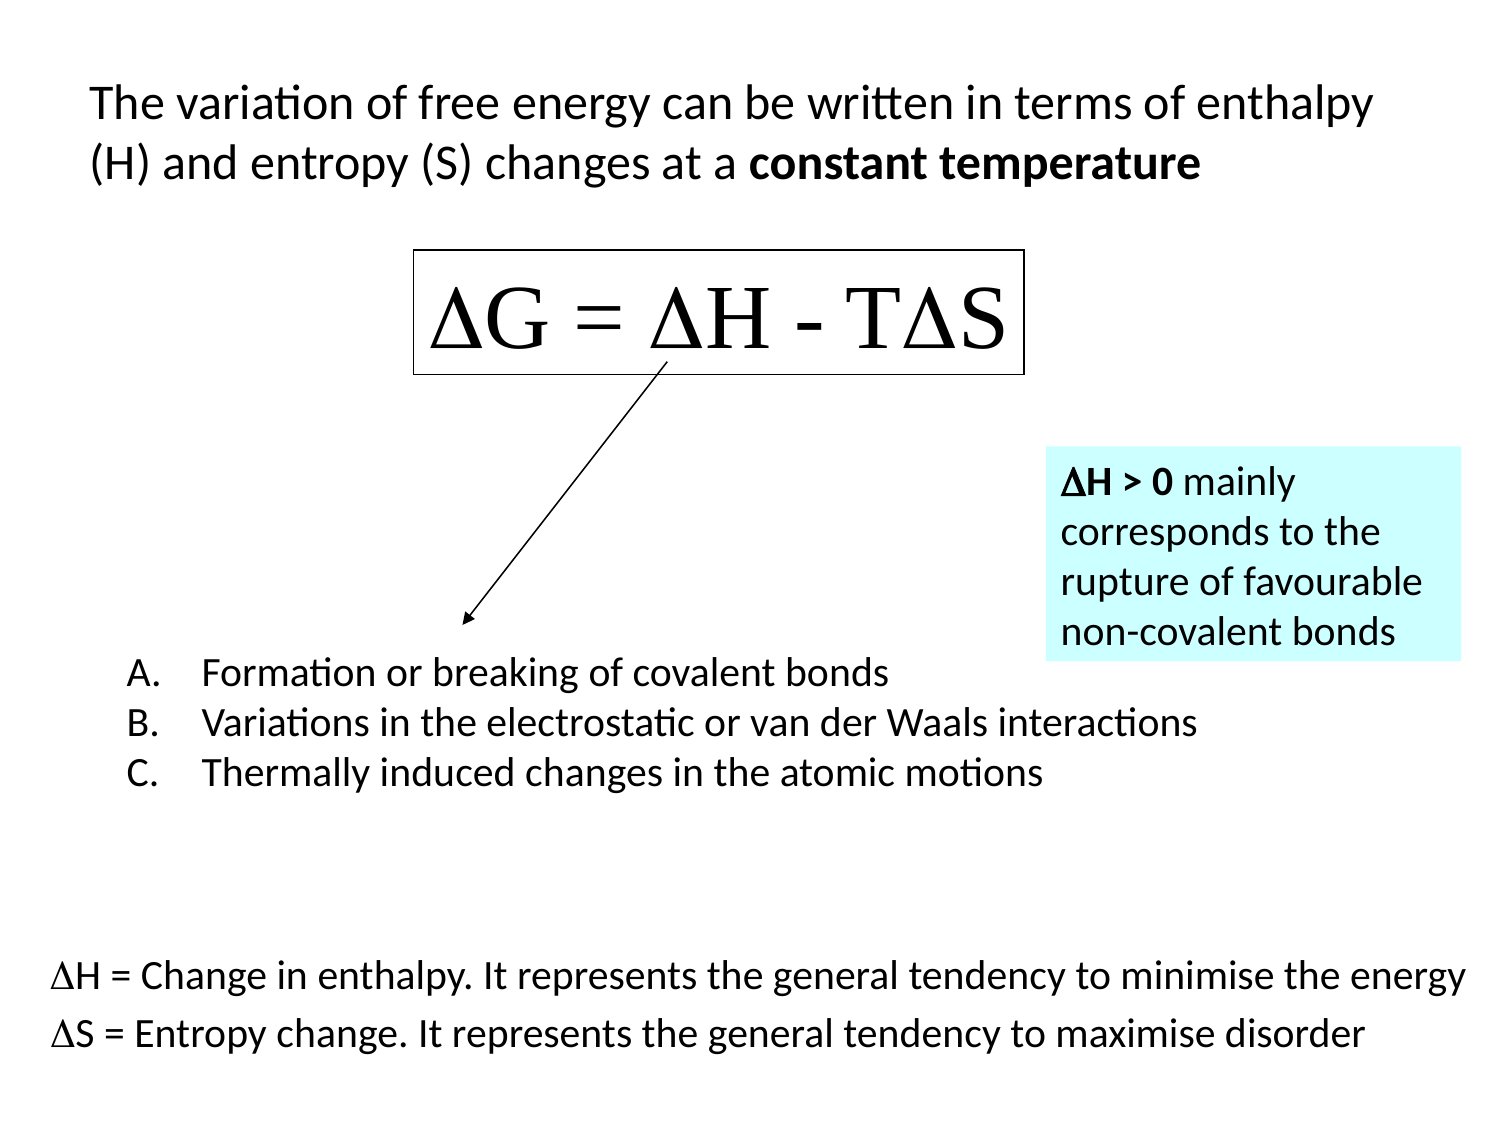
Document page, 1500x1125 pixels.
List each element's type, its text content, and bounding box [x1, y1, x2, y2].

text_box H > 0 mainly corresponds to the rupture of favourable non-covalent bonds [1045, 446, 1462, 662]
text_box S = Entropy change. It represents the general tendency to maximise disorder [35, 998, 1436, 1064]
text_box The variation of free energy can be written in terms of enthalpy (H) and entropy (S) changes at a constant temperature [75, 62, 1432, 198]
text_box [462, 361, 668, 625]
text_box H = Change in enthalpy. It represents the general tendency to minimise the energy [34, 940, 1500, 1006]
text_box G = H - TS [413, 249, 1025, 375]
text_box Formation or breaking of covalent bonds Variations in the electrostatic or van der Waals interactions Thermally induced changes in the atomic motions [111, 637, 1223, 803]
